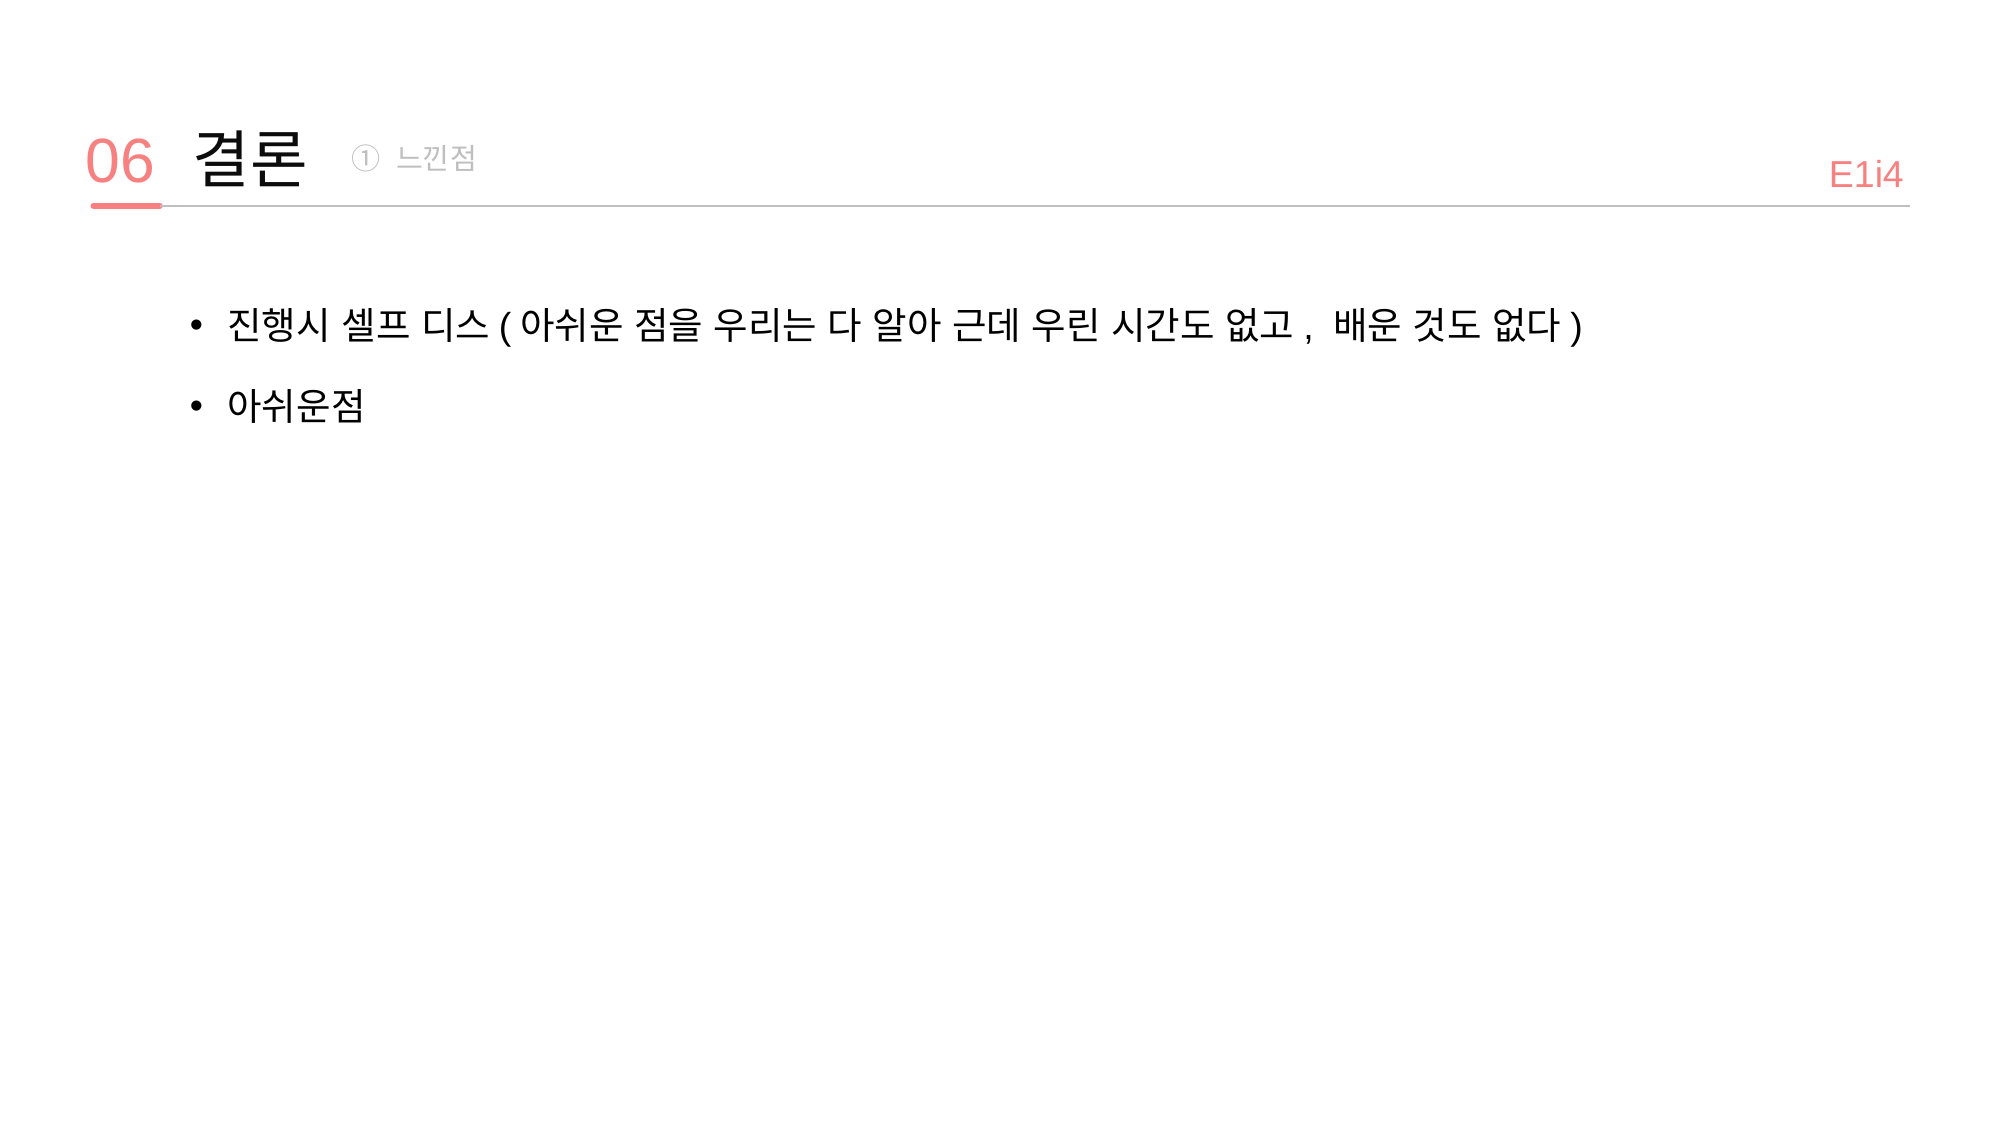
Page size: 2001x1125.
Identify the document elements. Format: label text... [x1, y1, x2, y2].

text_box ① 느낀점 [343, 140, 802, 176]
text_box 결론 [192, 119, 634, 195]
text_box E1i4 [1745, 150, 1904, 196]
list 진행시 셀프 디스(아쉬운 점을 우리는 다 알아 근데 우린 시간도 없고, 배운 것도 없다) 아쉬운점 [137, 299, 1863, 1014]
text_box 06 [85, 119, 185, 195]
